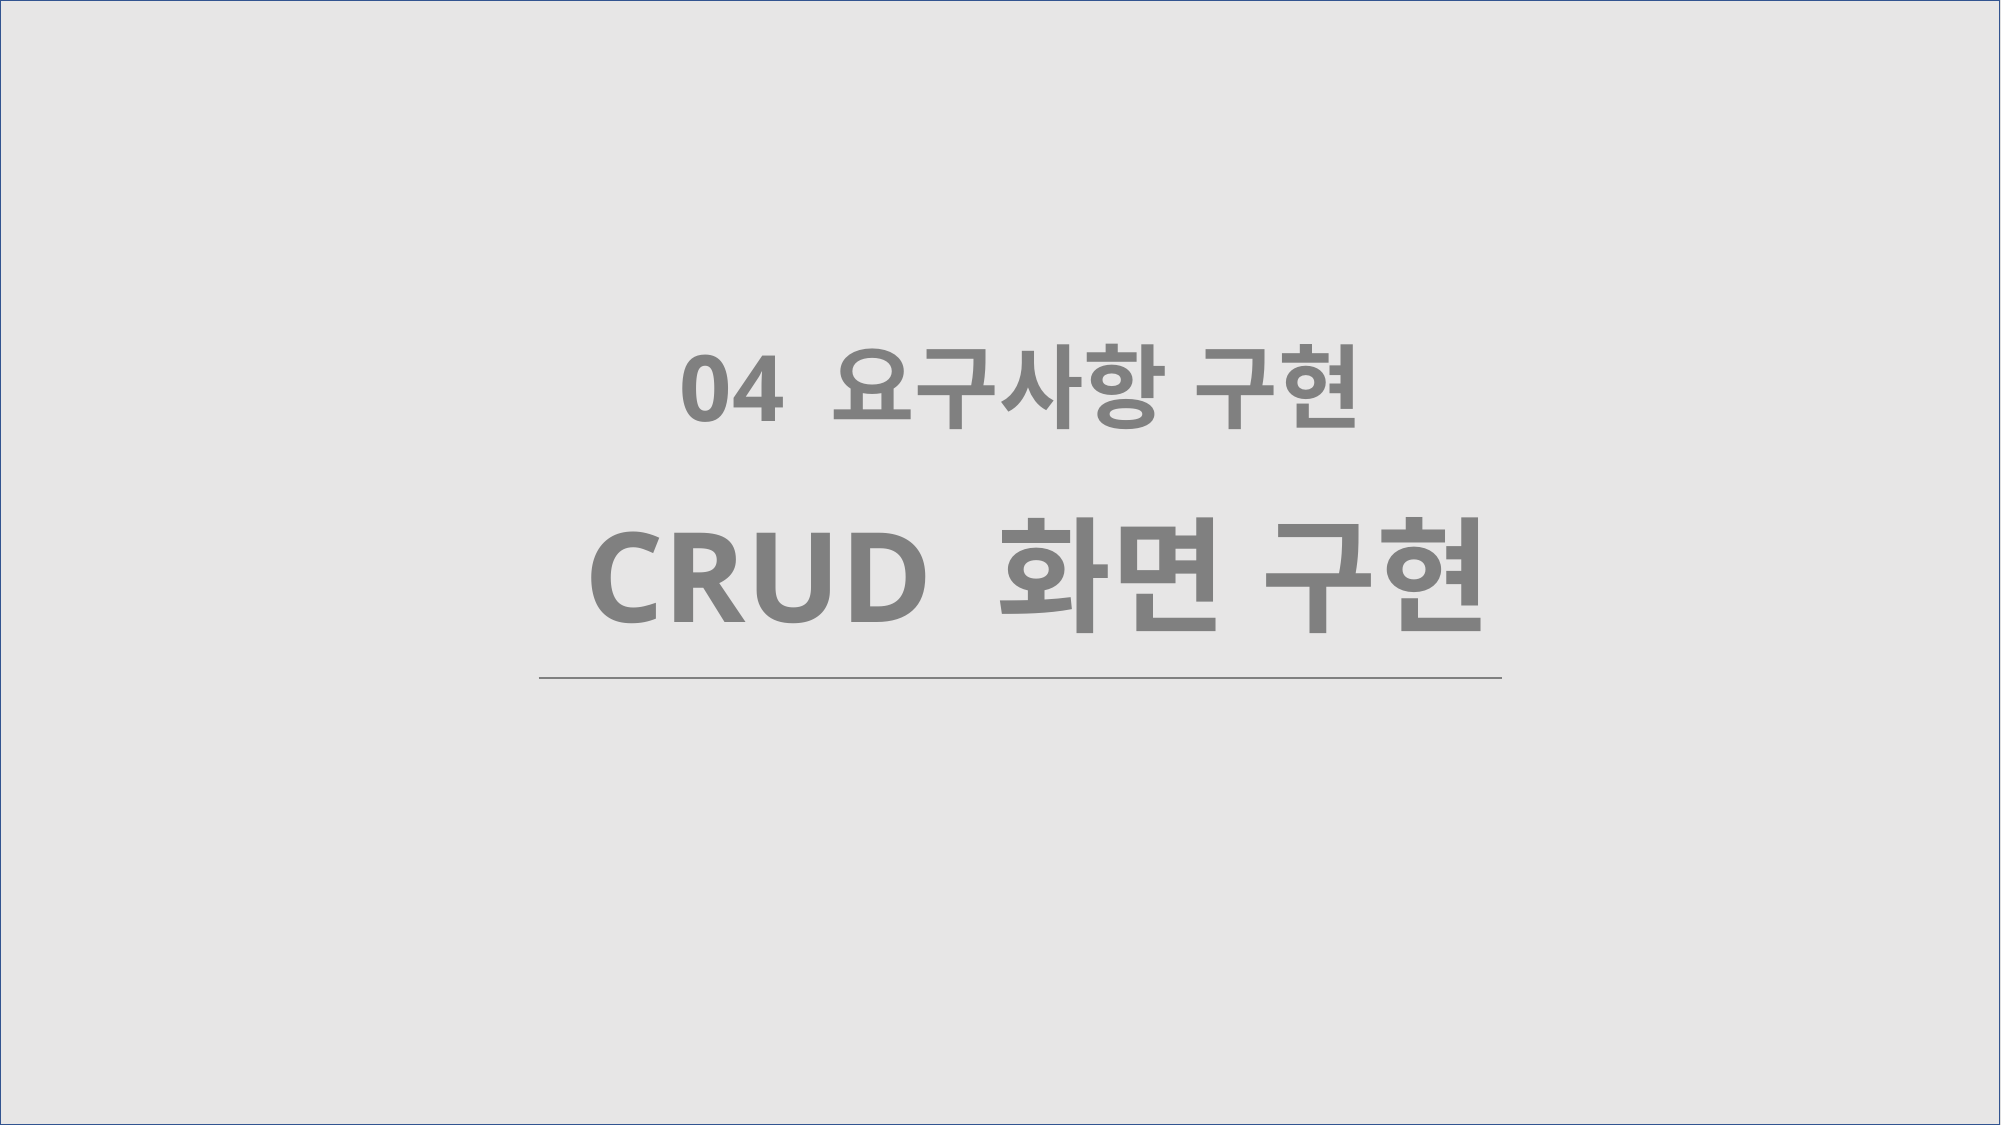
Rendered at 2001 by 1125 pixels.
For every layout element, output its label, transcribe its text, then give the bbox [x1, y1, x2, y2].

text_box [0, 0, 2000, 1125]
text_box CRUD 화면 구현 [569, 490, 1539, 656]
text_box 04 요구사항 구현 [664, 322, 1419, 448]
